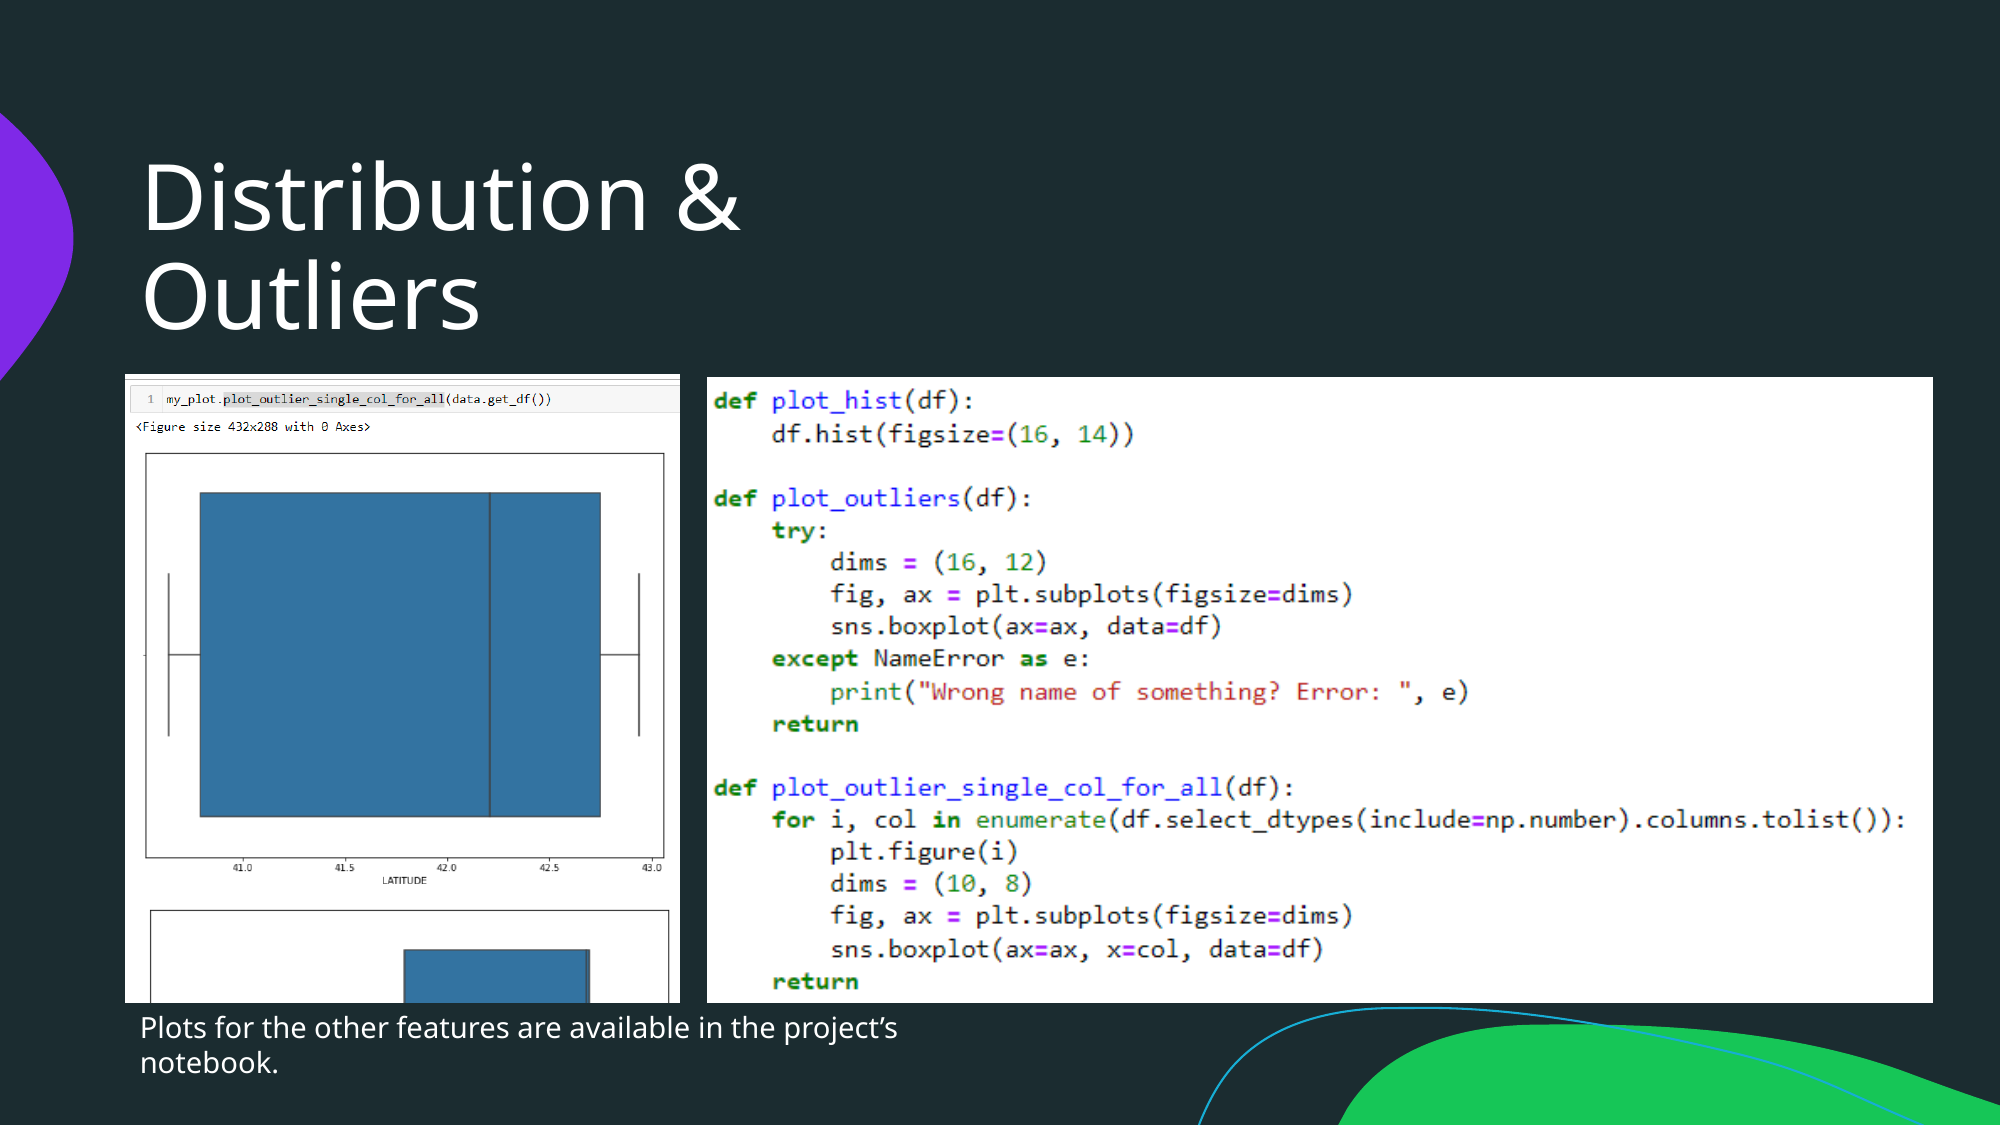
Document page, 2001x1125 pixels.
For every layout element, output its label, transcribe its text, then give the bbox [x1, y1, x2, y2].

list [707, 377, 1933, 1003]
title Distribution & Outliers [125, 125, 888, 375]
text_box Plots for the other features are available in the project’s notebook. [125, 1002, 965, 1087]
picture [124, 374, 680, 1003]
